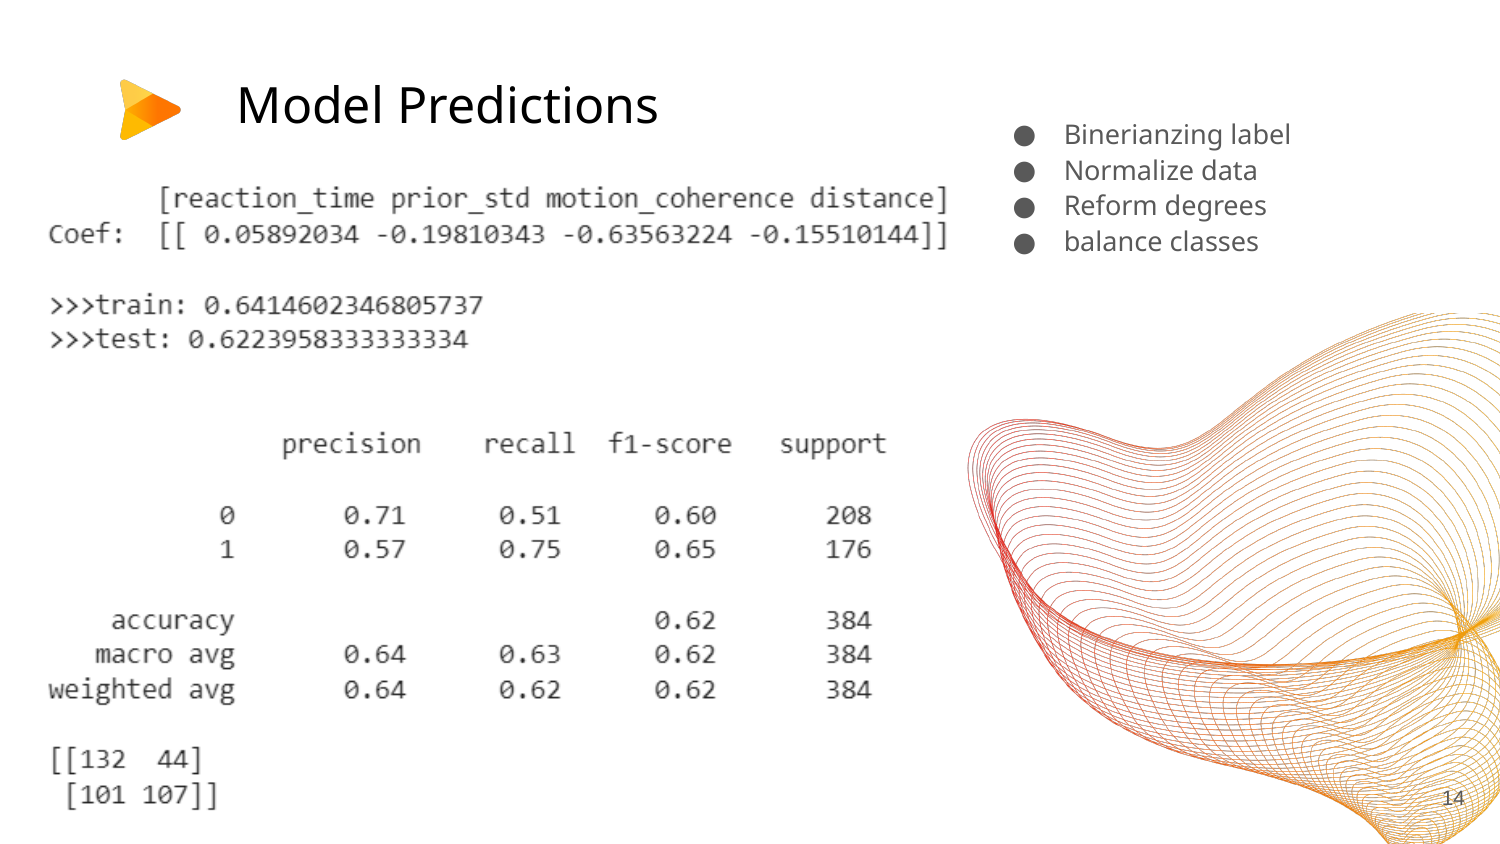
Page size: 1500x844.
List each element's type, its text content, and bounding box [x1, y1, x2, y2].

slide_number 14 [1389, 764, 1480, 830]
picture [30, 168, 961, 815]
picture [119, 78, 181, 140]
subtitle Binerianzing label Normalize data Reform degrees balance classes [973, 99, 1500, 349]
picture [967, 313, 1500, 844]
title Model Predictions [221, 44, 1050, 164]
